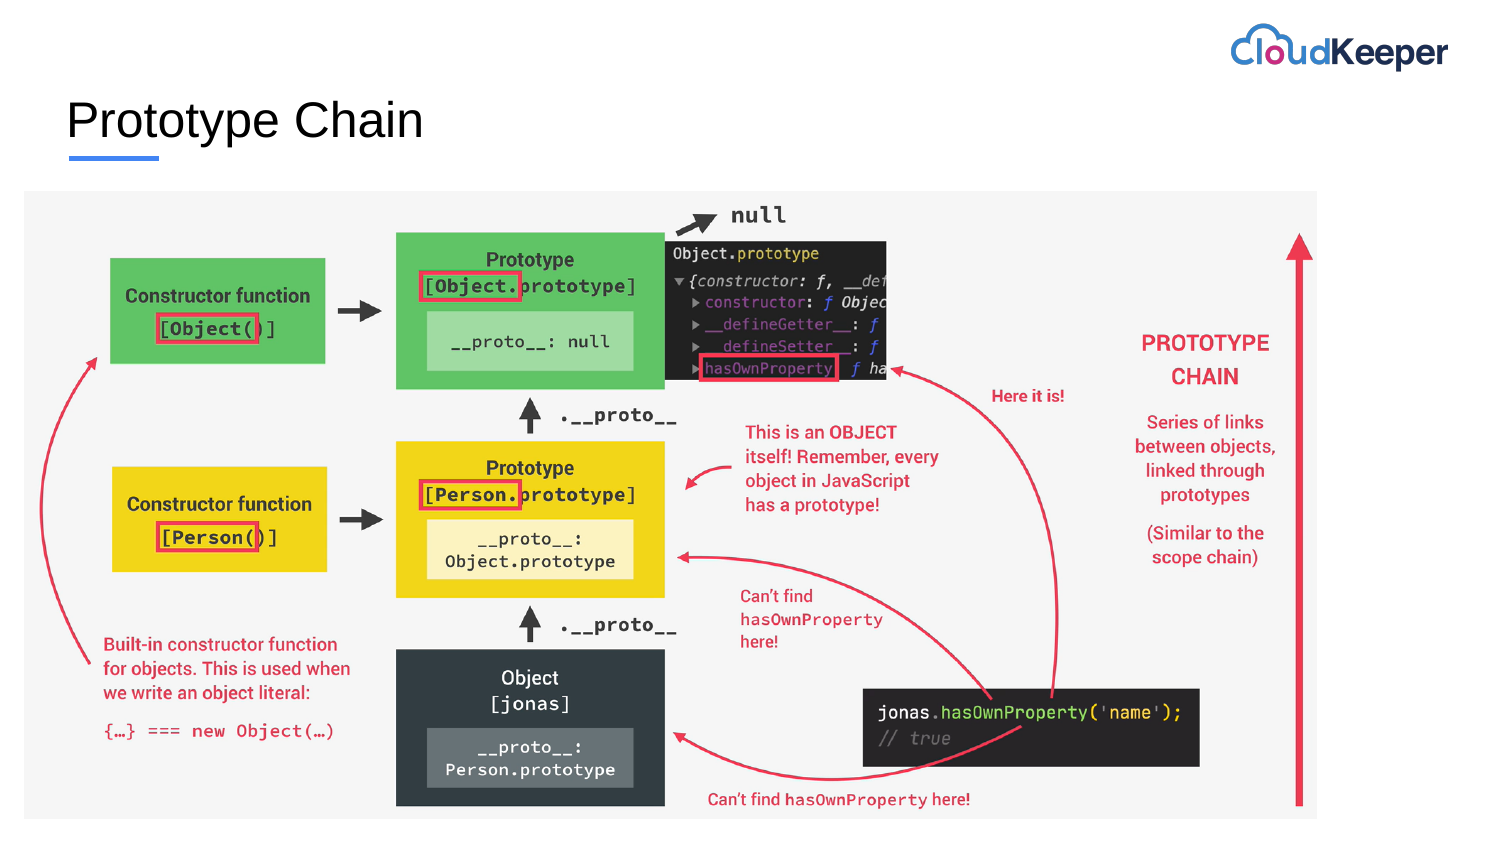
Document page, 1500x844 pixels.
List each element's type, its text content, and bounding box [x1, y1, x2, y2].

title Prototype Chain [51, 72, 1449, 167]
picture [24, 191, 1317, 819]
picture [1230, 22, 1449, 72]
